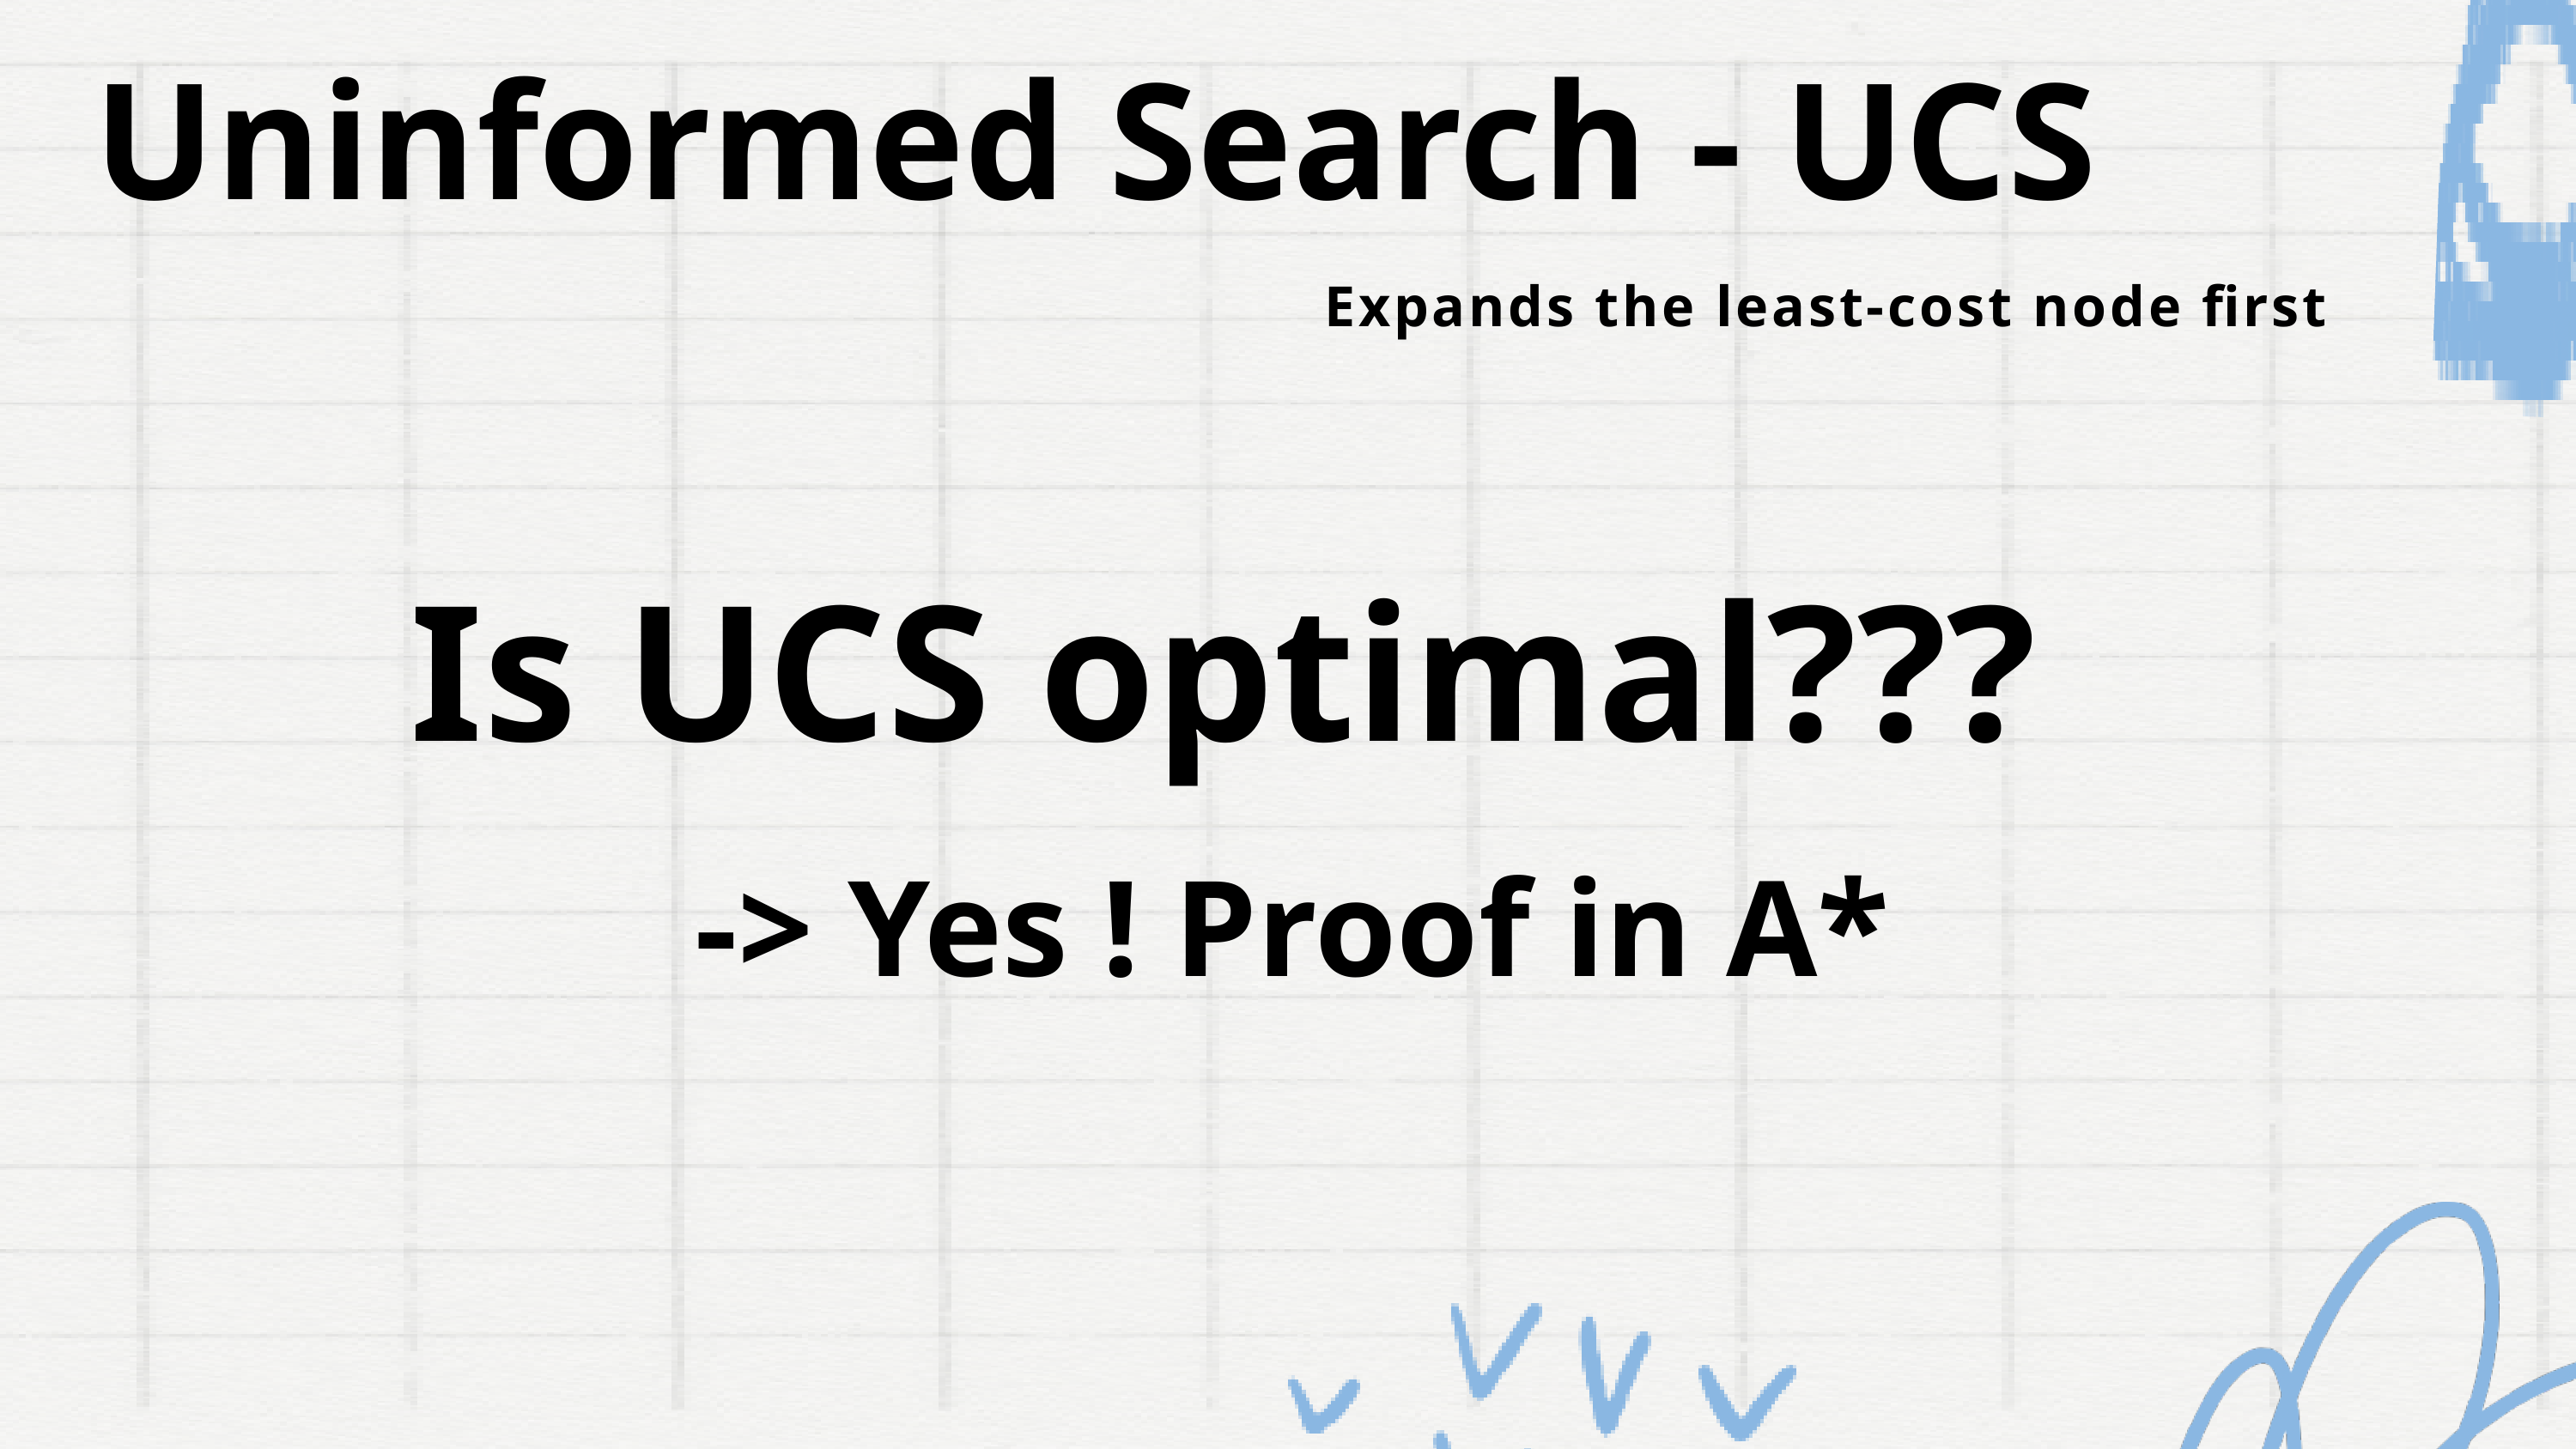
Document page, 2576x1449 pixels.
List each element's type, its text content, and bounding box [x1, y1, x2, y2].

text_box -> Yes ! Proof in A* [695, 875, 2576, 1003]
text_box [2431, 0, 2576, 419]
text_box Expands the least-cost node first [1324, 263, 2436, 338]
text_box [1288, 1303, 1862, 1449]
text_box [0, 0, 2576, 1449]
text_box Uninformed Search - UCS [94, 75, 2163, 232]
text_box [2162, 1202, 2576, 1449]
text_box Is UCS optimal??? [410, 596, 2576, 779]
